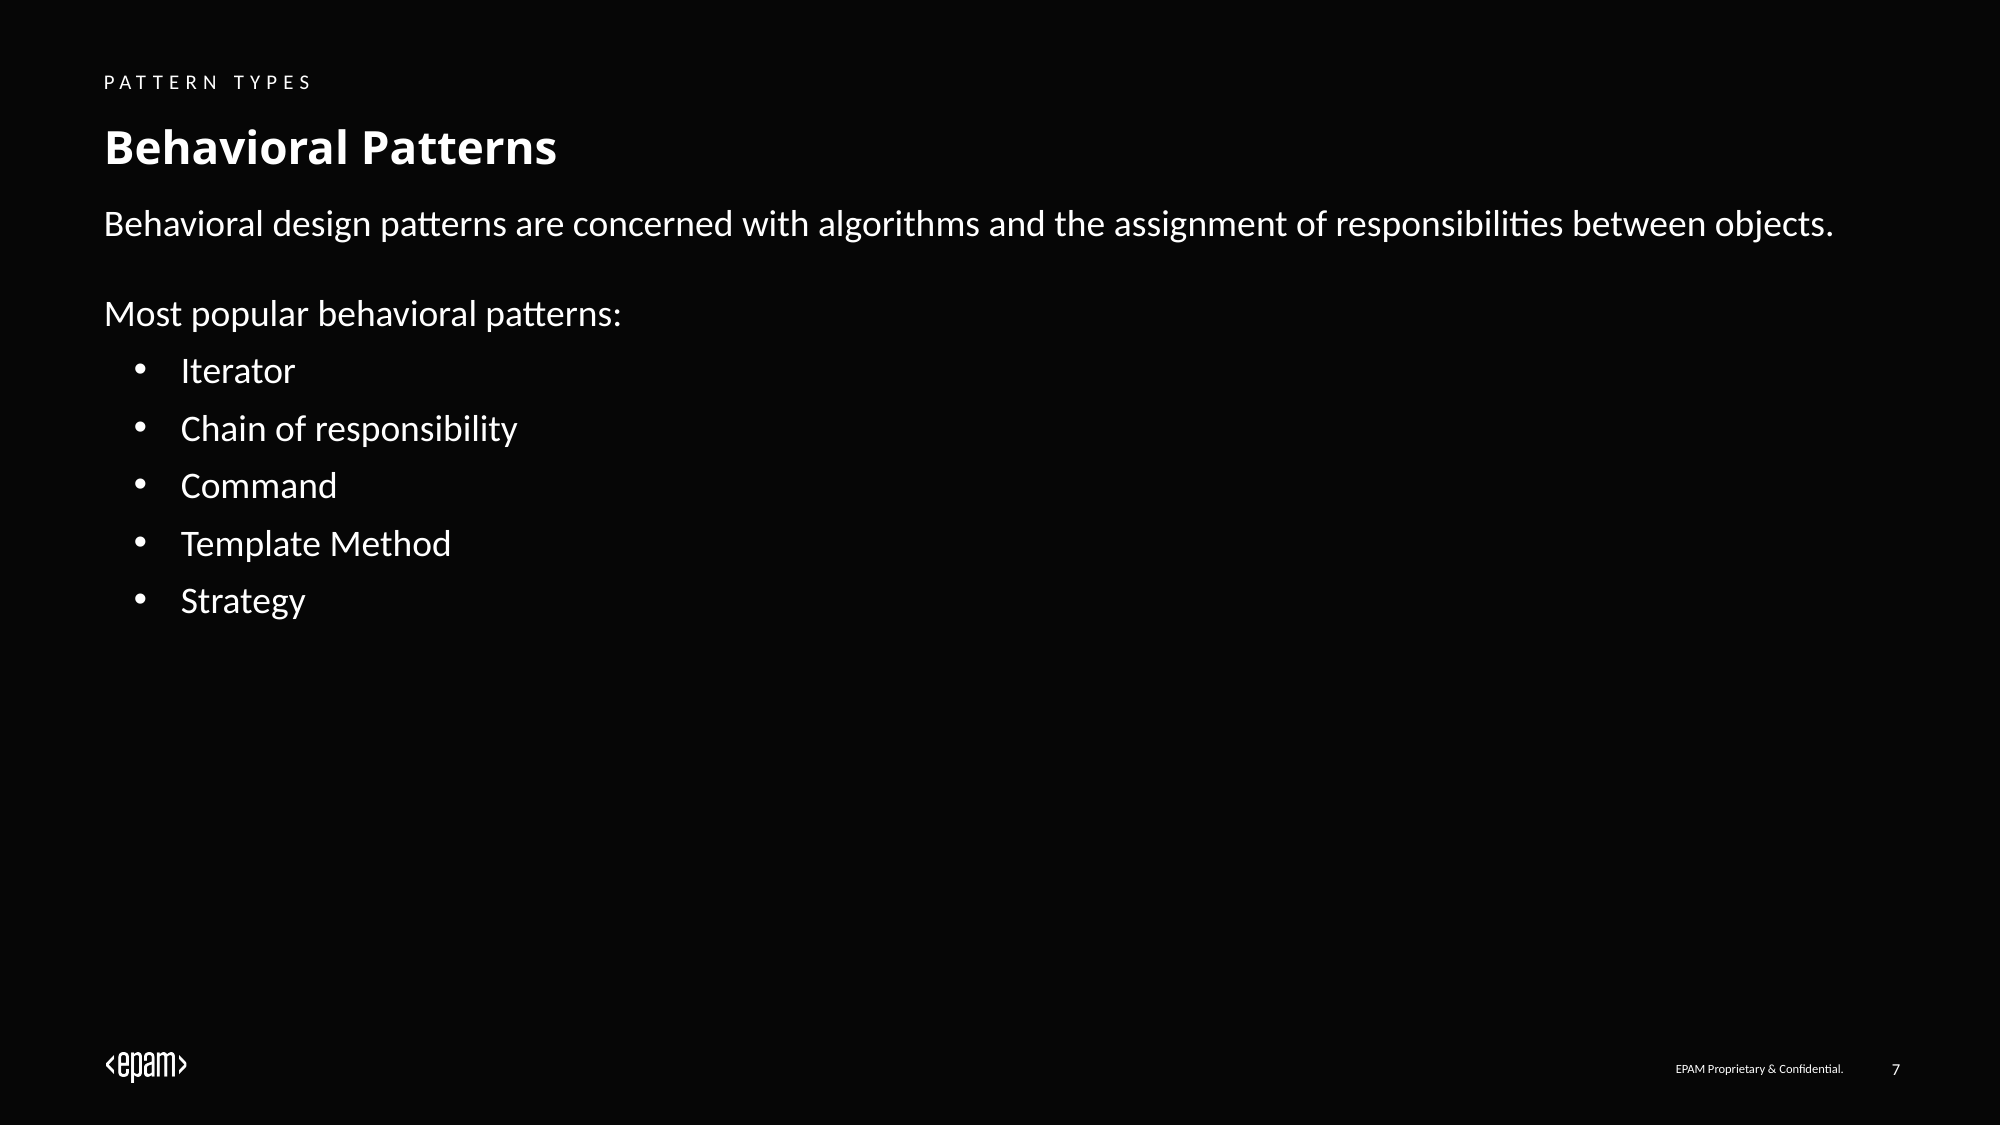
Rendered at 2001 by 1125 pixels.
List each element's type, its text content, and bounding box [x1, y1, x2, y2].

list Pattern Types [103, 68, 697, 106]
list Behavioral design patterns are concerned with algorithms and the assignment of responsibilities between objects. Most popular behavioral patterns: Iterator Chain of responsibility Command Template Method Strategy [103, 198, 1892, 1020]
title Behavioral Patterns [103, 118, 1892, 175]
